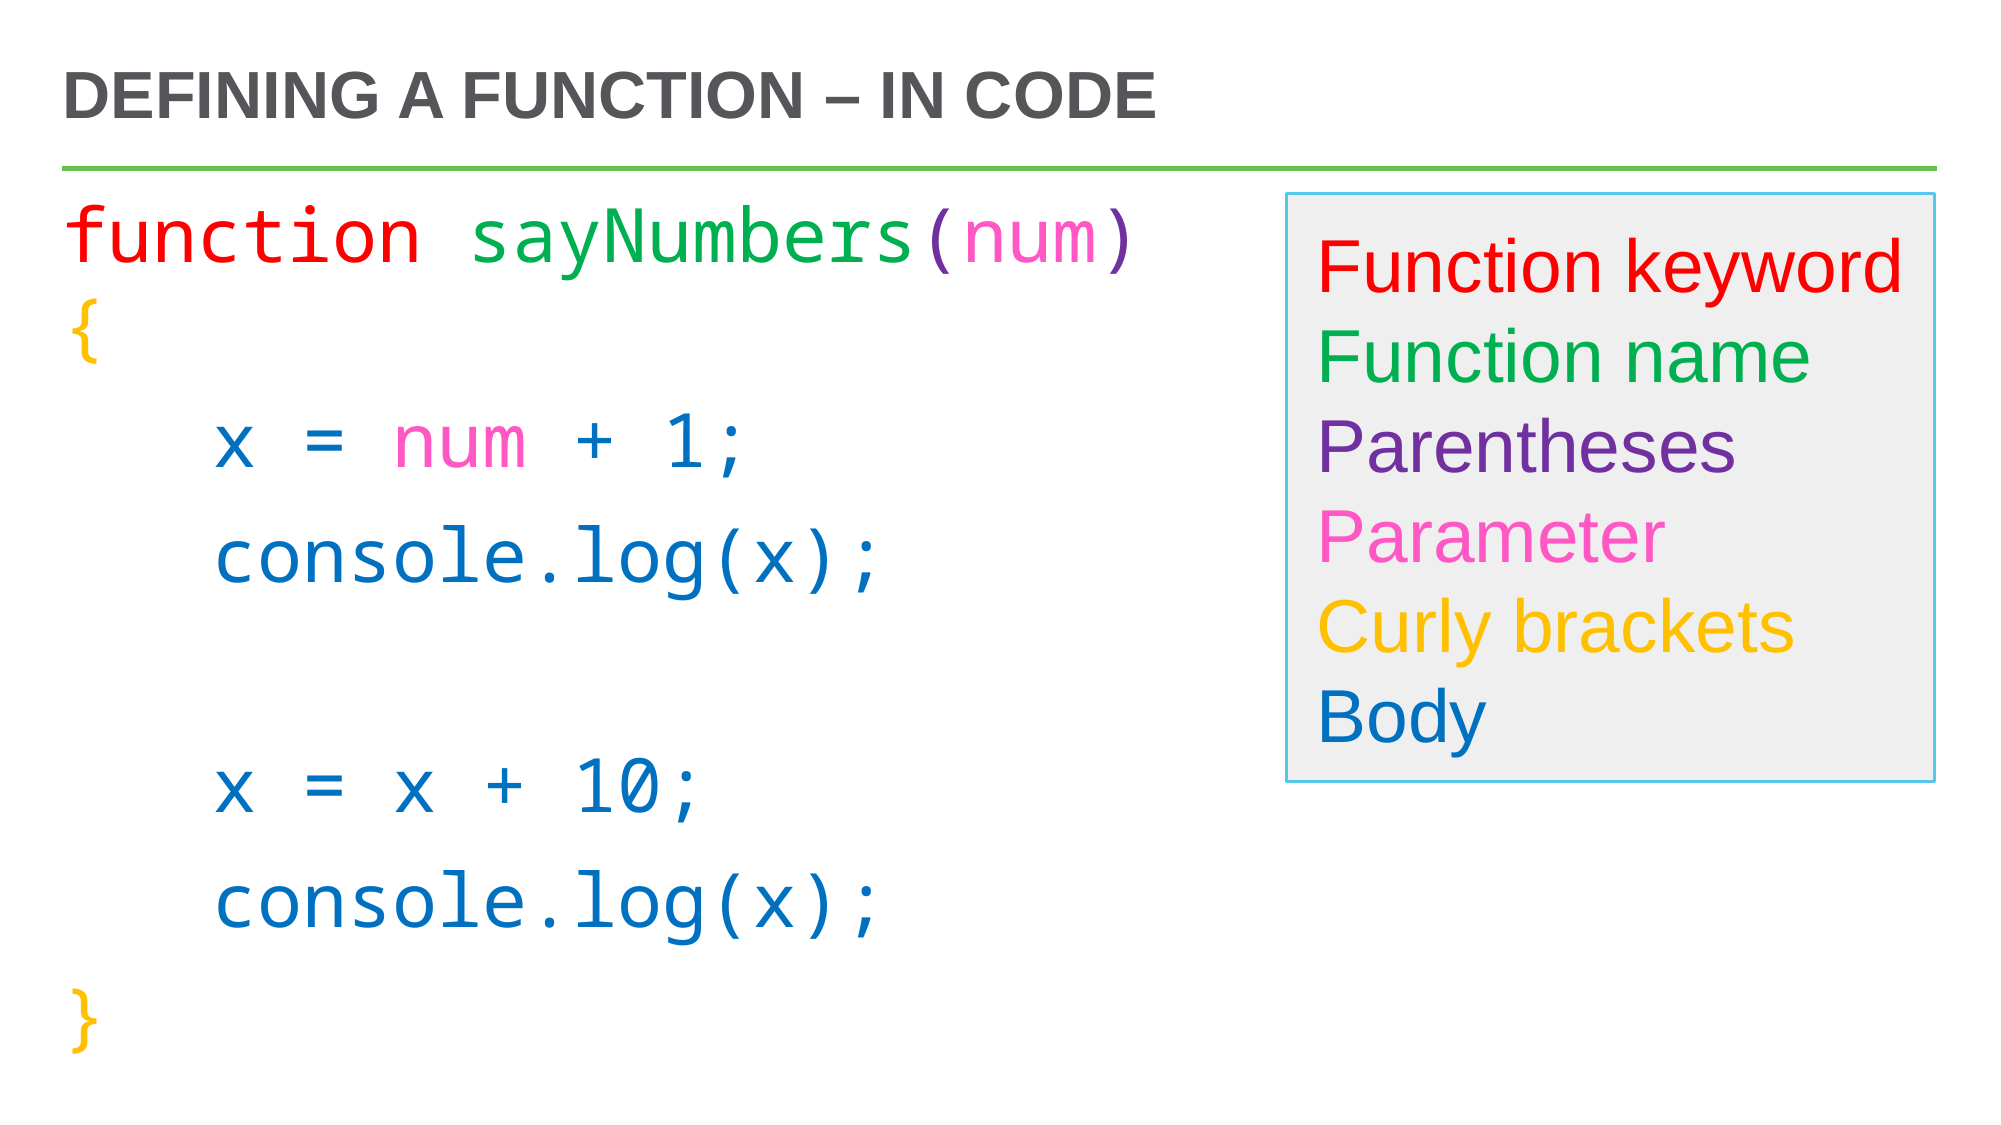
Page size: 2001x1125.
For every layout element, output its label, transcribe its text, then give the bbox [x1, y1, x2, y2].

text_box Function keyword Function name Parentheses Parameter Curly brackets Body [1286, 193, 1935, 782]
list function sayNumbers(num) { x = num + 1; console.log(x); x = x + 10; console.log(x); } [62, 187, 1188, 1050]
title Defining a Function – In Code [62, 37, 1938, 150]
